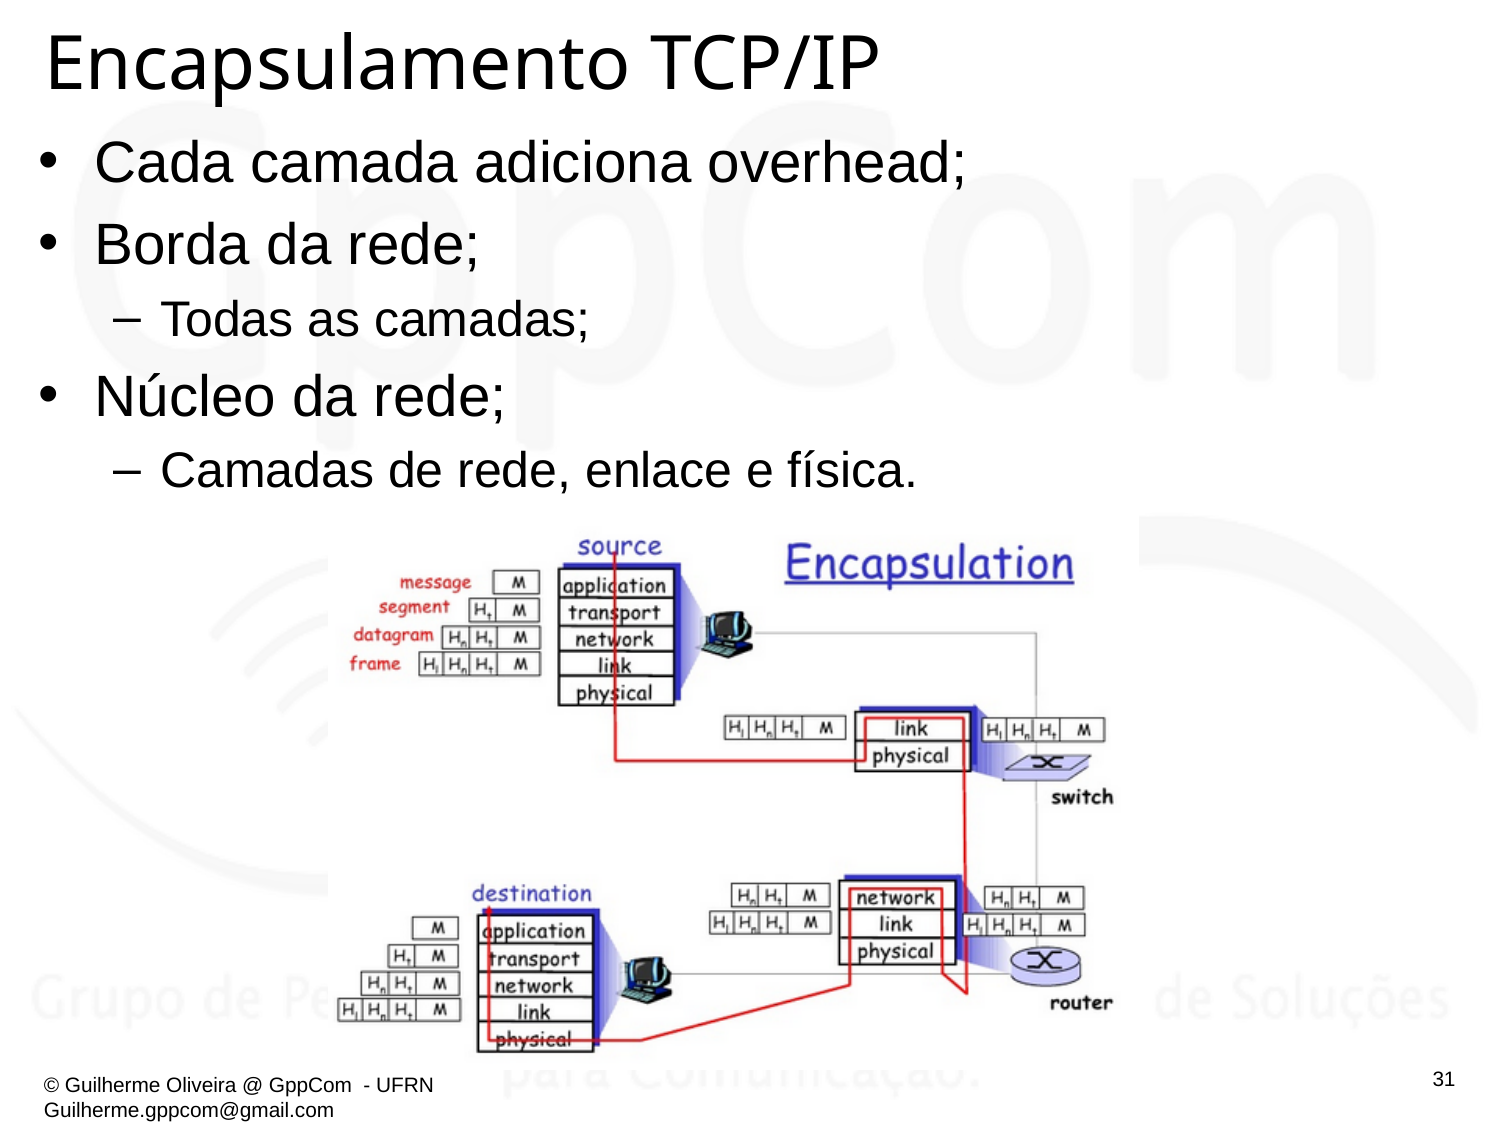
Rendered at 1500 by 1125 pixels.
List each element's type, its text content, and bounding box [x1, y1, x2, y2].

title Encapsulamento TCP/IP [29, 7, 1392, 117]
slide_number ‹#› [1258, 1058, 1471, 1106]
list Cada camada adiciona overhead; Borda da rede; Todas as camadas; Núcleo da rede; Camadas de rede, enlace e física. [23, 117, 1432, 980]
picture [327, 515, 1140, 1070]
